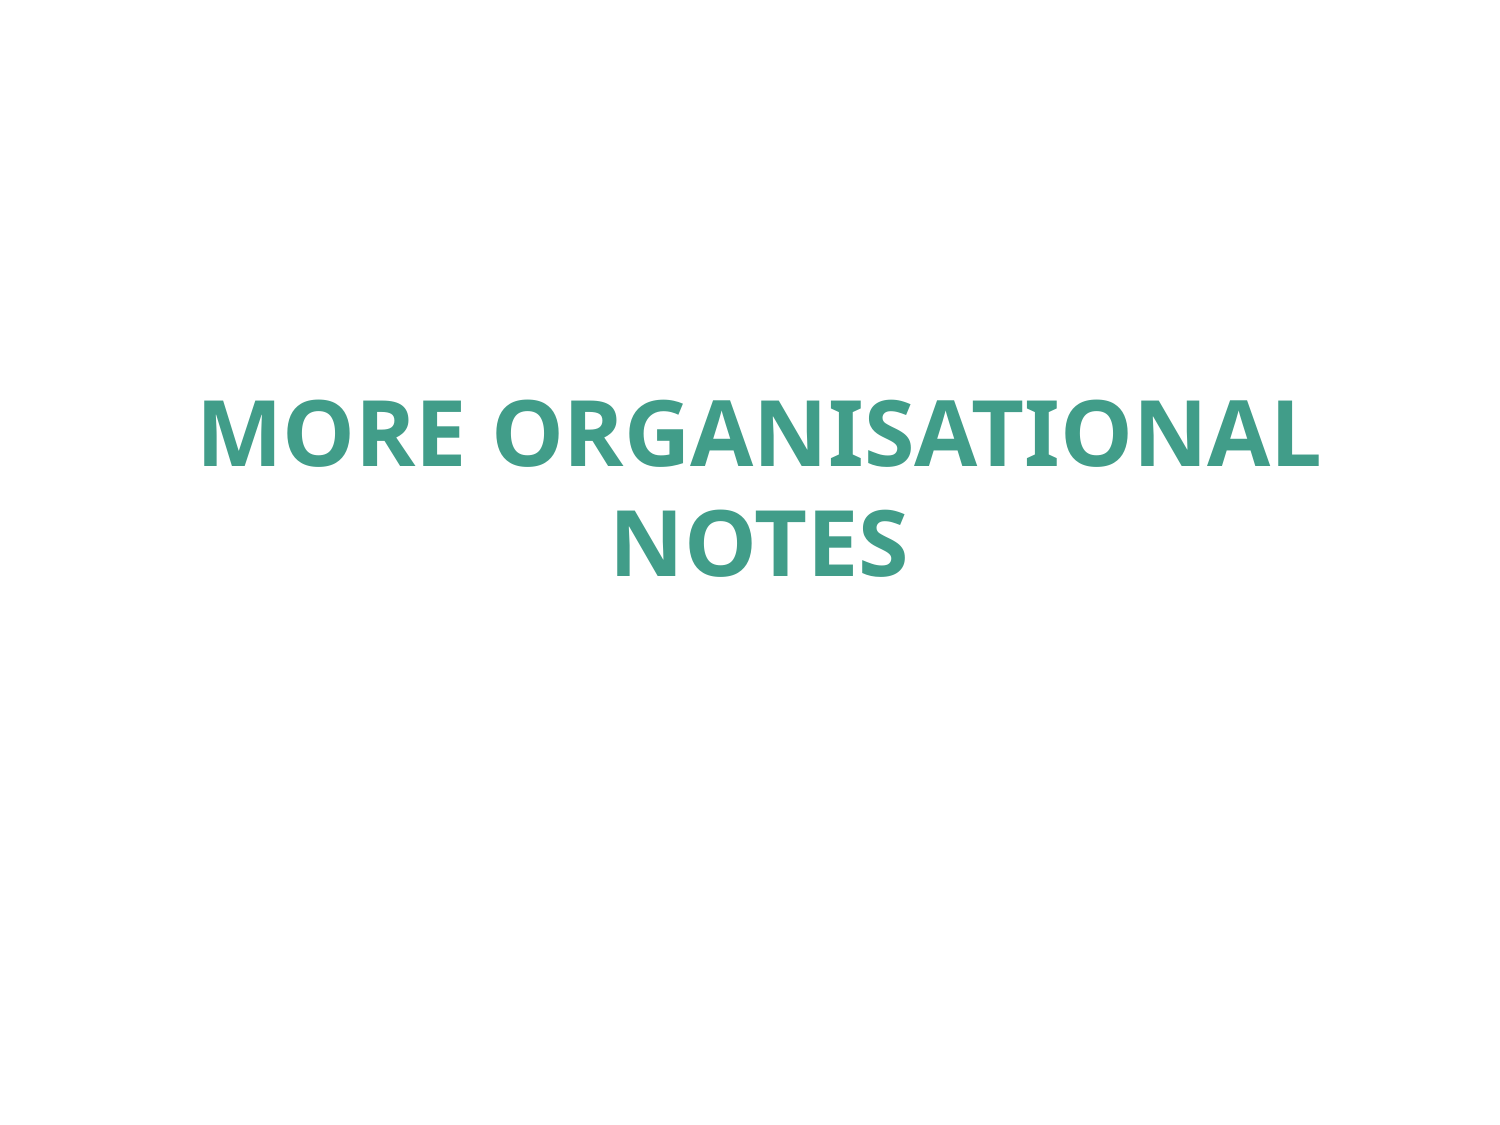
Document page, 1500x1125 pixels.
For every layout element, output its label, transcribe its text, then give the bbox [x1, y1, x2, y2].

text_box More organisational Notes [180, 367, 1339, 712]
